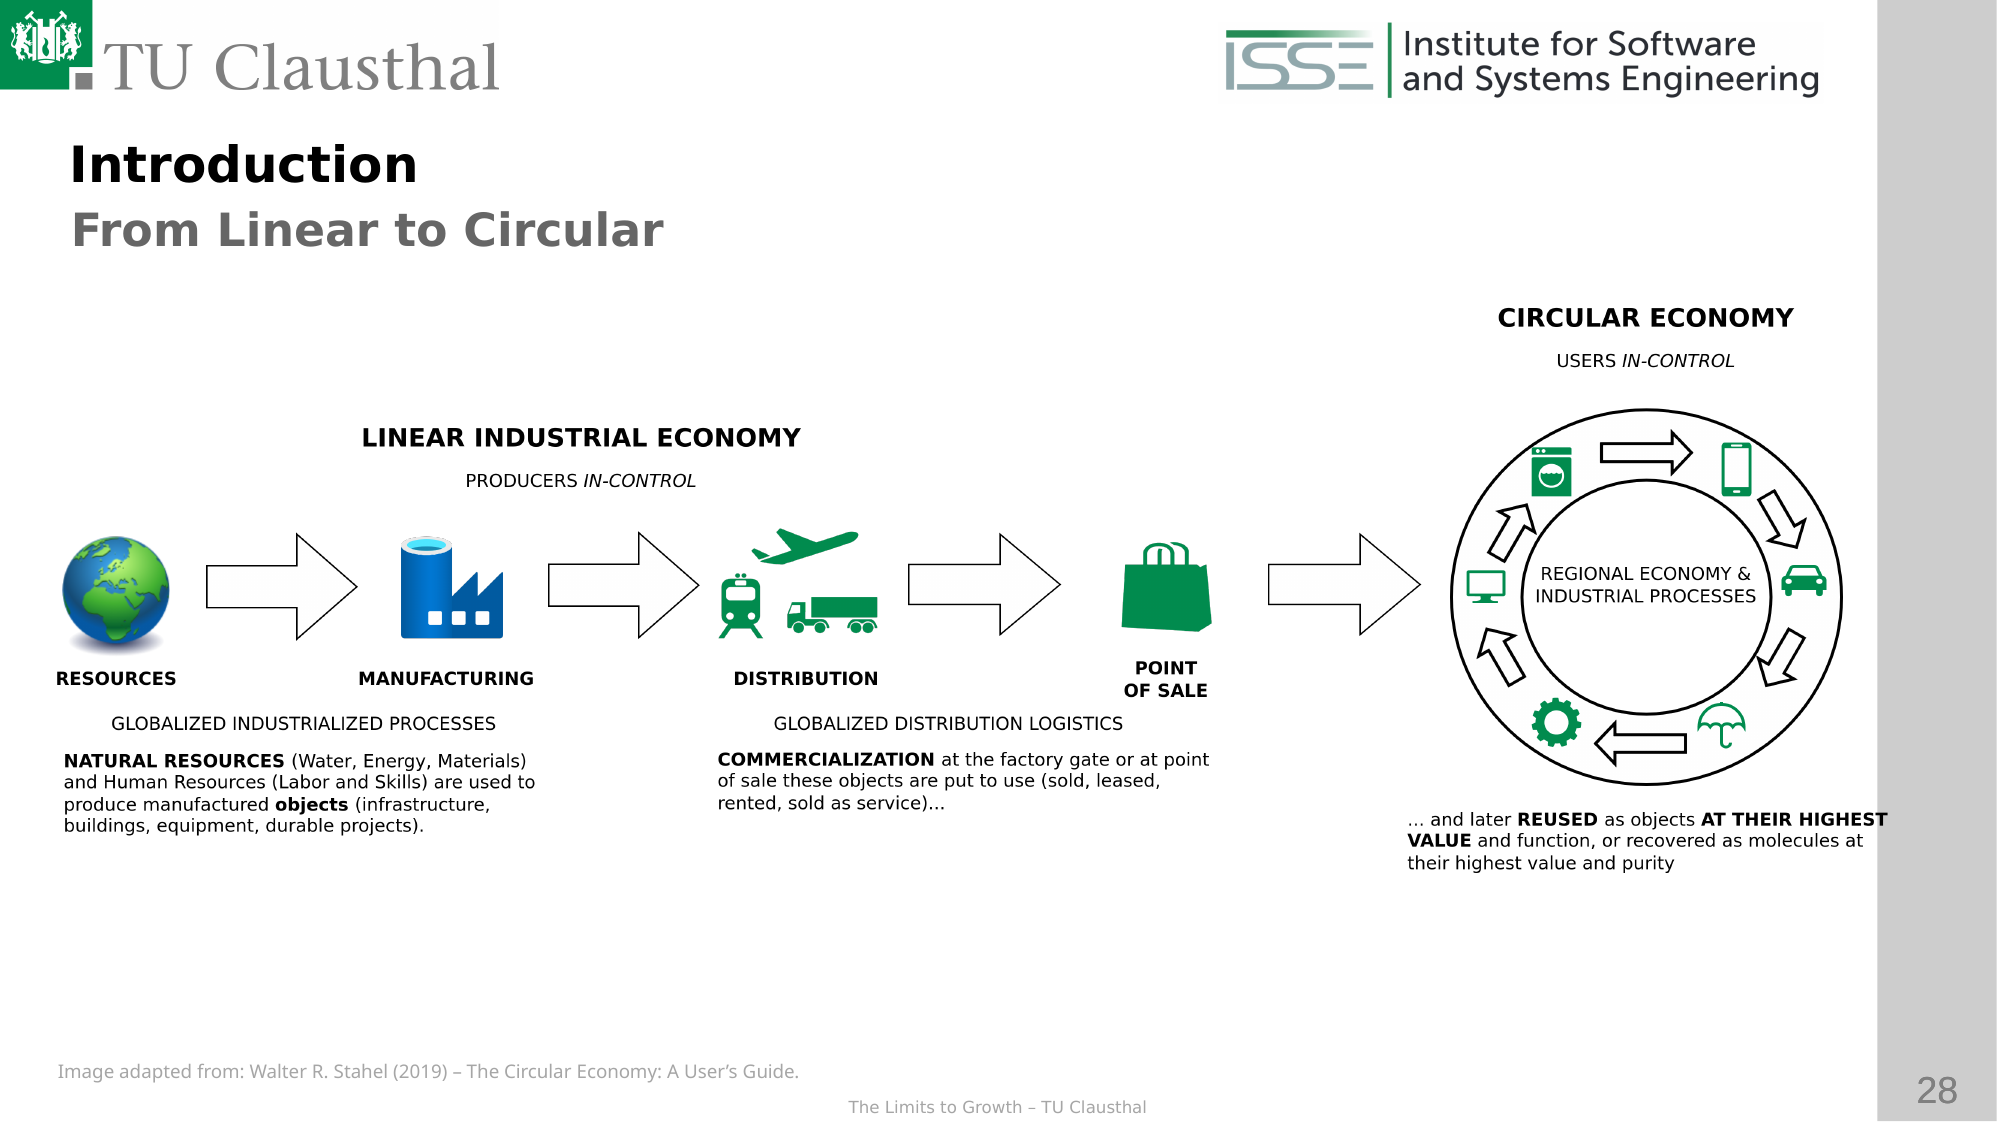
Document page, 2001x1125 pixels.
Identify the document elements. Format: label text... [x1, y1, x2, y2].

text_box From Linear to Circular [70, 206, 1769, 269]
picture [1218, 22, 1824, 104]
picture [56, 286, 1911, 899]
text_box Introduction [55, 125, 1817, 206]
picture [0, 0, 499, 90]
text_box Image adapted from: Walter R. Stahel (2019) – The Circular Economy: A User’s Guide. [43, 1052, 1104, 1090]
